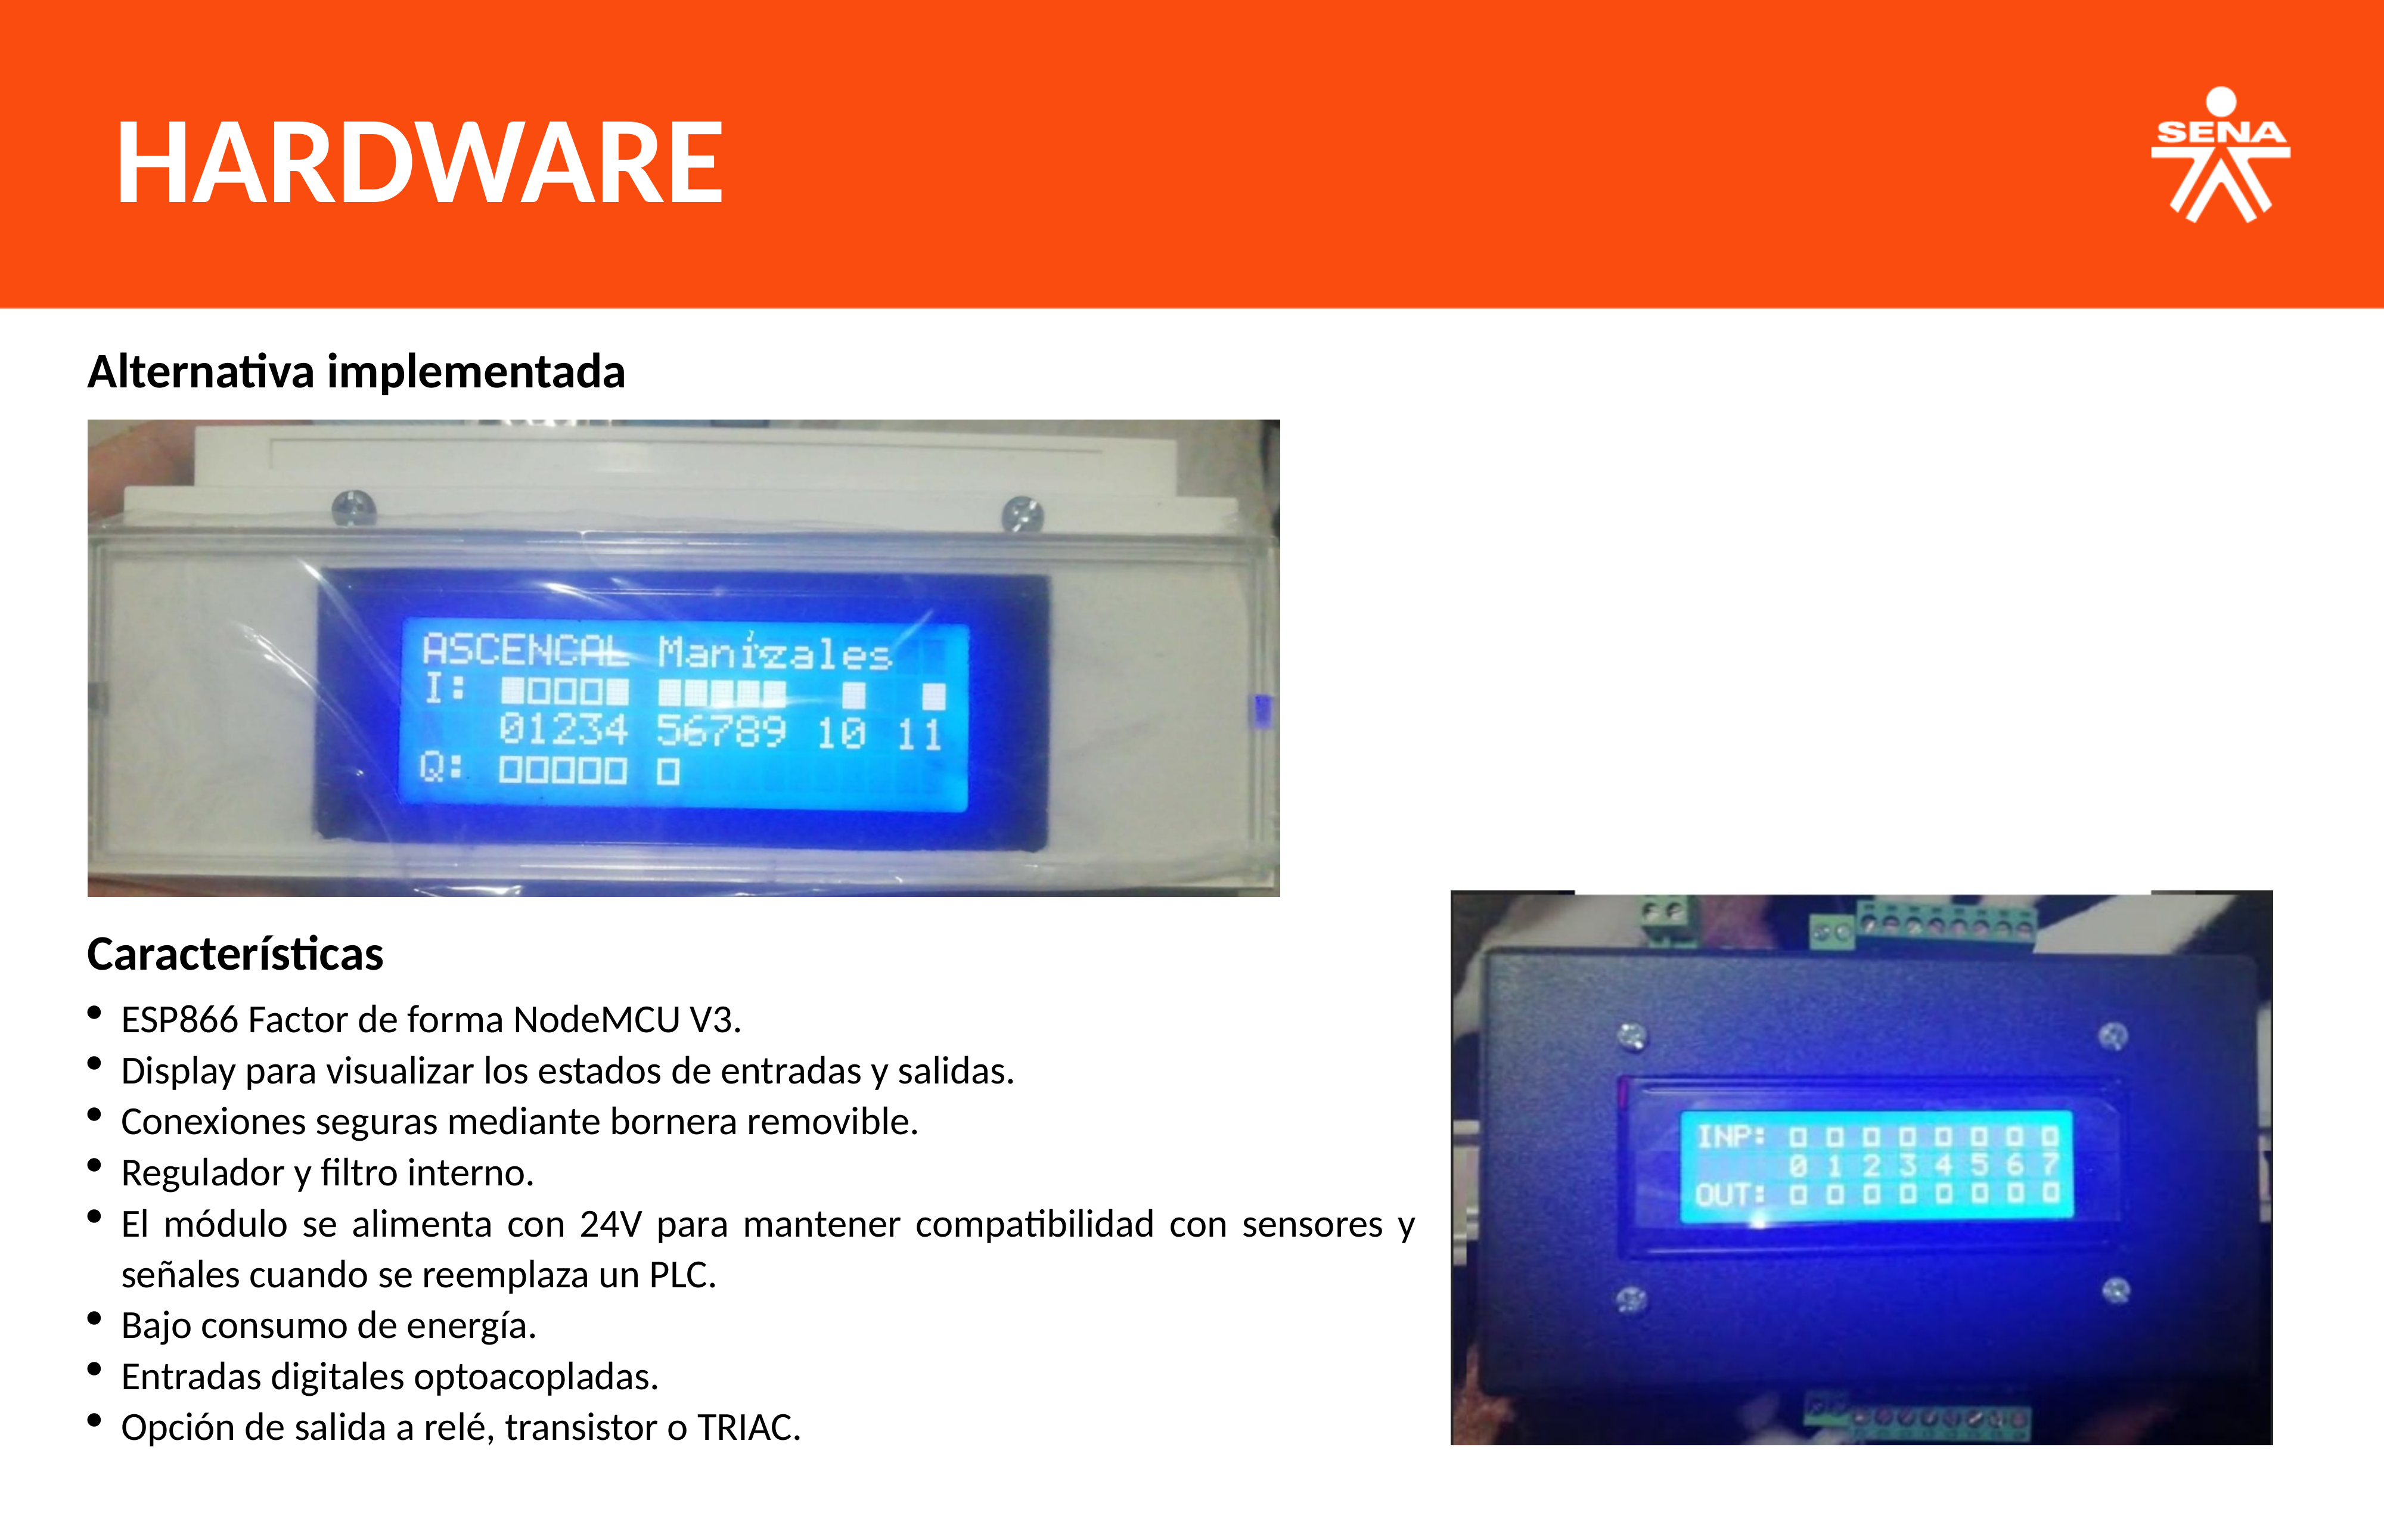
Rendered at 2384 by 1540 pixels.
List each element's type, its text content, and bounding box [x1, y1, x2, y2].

text_box Alternativa implementada [80, 327, 665, 405]
picture [0, 0, 2384, 1540]
text_box HARDWARE [23, 67, 817, 234]
text_box Características ESP866 Factor de forma NodeMCU V3. Display para visualizar los estados de entradas y salidas. Conexiones seguras mediante bornera removible. Regulador y filtro interno. El módulo se alimenta con 24V para mantener compatibilidad con sensores y señales cuando se reemplaza un PLC. Bajo consumo de energía. Entradas digitales optoacopladas. Opción de salida a relé, transistor o TRIAC. [80, 909, 1424, 1455]
